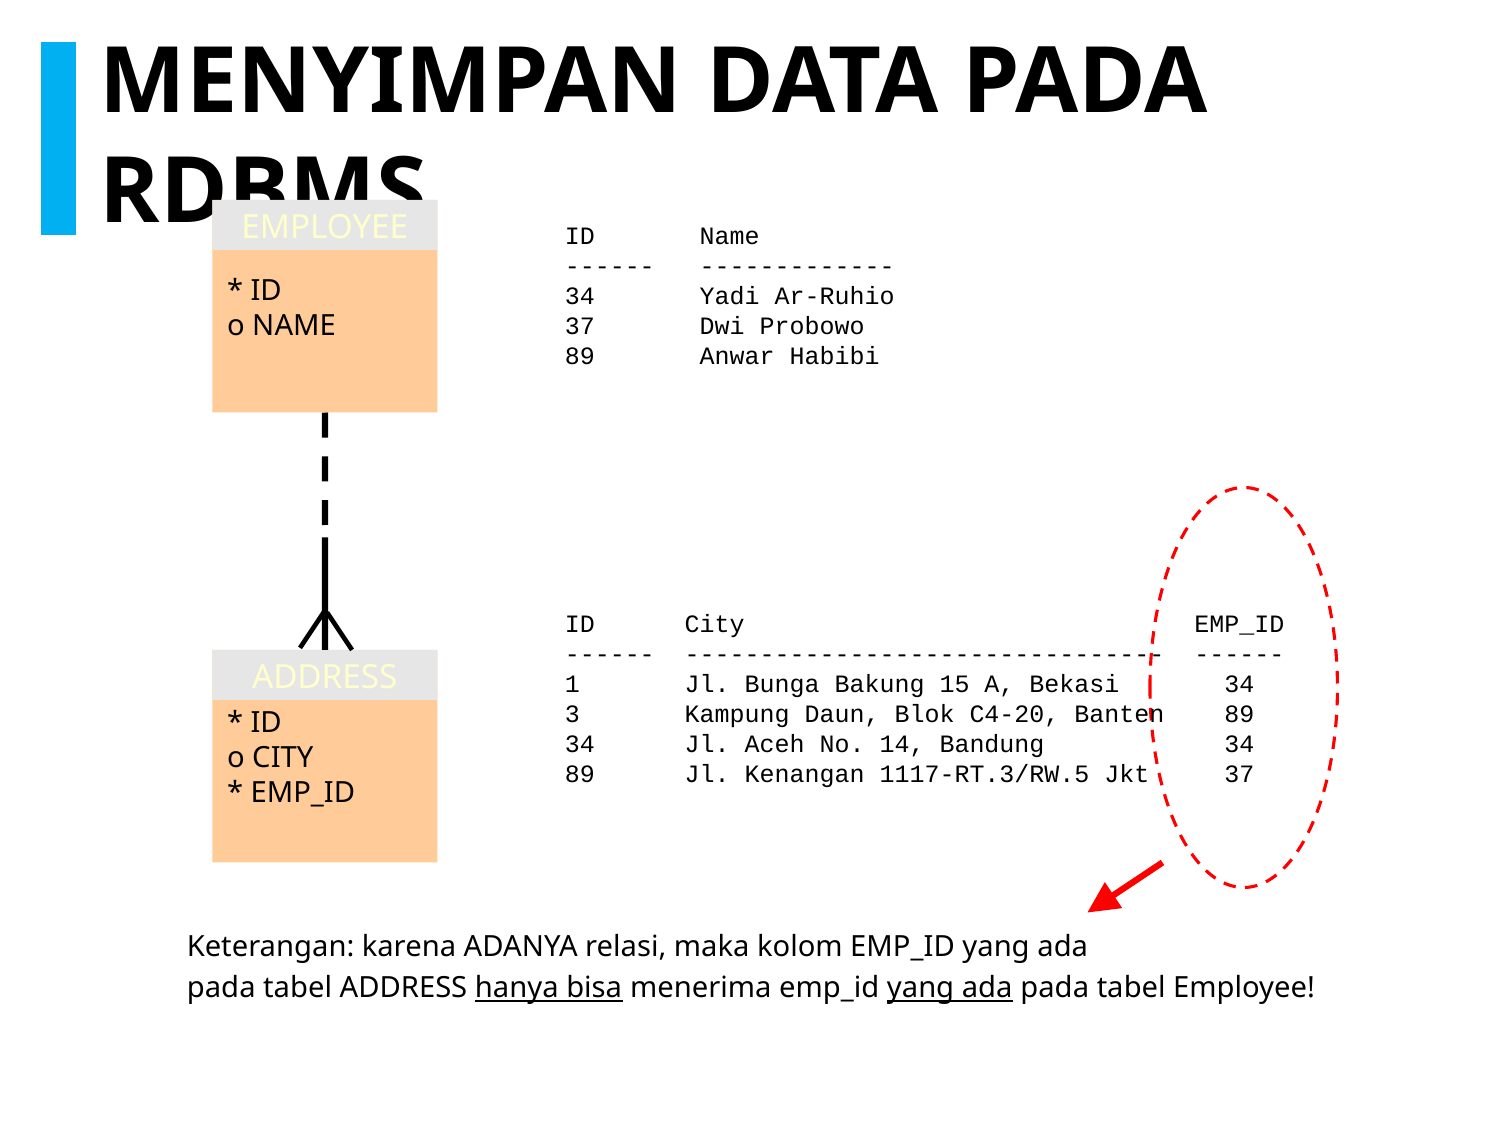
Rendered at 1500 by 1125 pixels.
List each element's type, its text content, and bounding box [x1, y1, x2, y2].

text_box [212, 649, 438, 863]
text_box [212, 199, 438, 413]
text_box [1159, 487, 1329, 600]
text_box ID Name ------ ------------- 34 Yadi Ar-Ruhio 37 Dwi Probowo 89 Anwar Habibi [549, 212, 964, 437]
text_box Keterangan: karena ADANYA relasi, maka kolom EMP_ID yang ada pada tabel ADDRESS hanya bisa menerima emp_id yang ada pada tabel Employee! [172, 912, 1330, 1012]
text_box [1175, 825, 1312, 888]
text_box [299, 413, 353, 650]
text_box MENYIMPAN DATA PADA RDBMS [99, 49, 1338, 213]
text_box ID City EMP_ID ------ -------------------------------- ------ 1 Jl. Bunga Bakung 15 A, Bekasi 34 3 Kampung Daun, Blok C4-20, Banten 89 34 Jl. Aceh No. 14, Bandung 34 89 Jl. Kenangan 1117-RT.3/RW.5 Jkt 37 [549, 600, 1338, 825]
text_box [1087, 862, 1163, 913]
